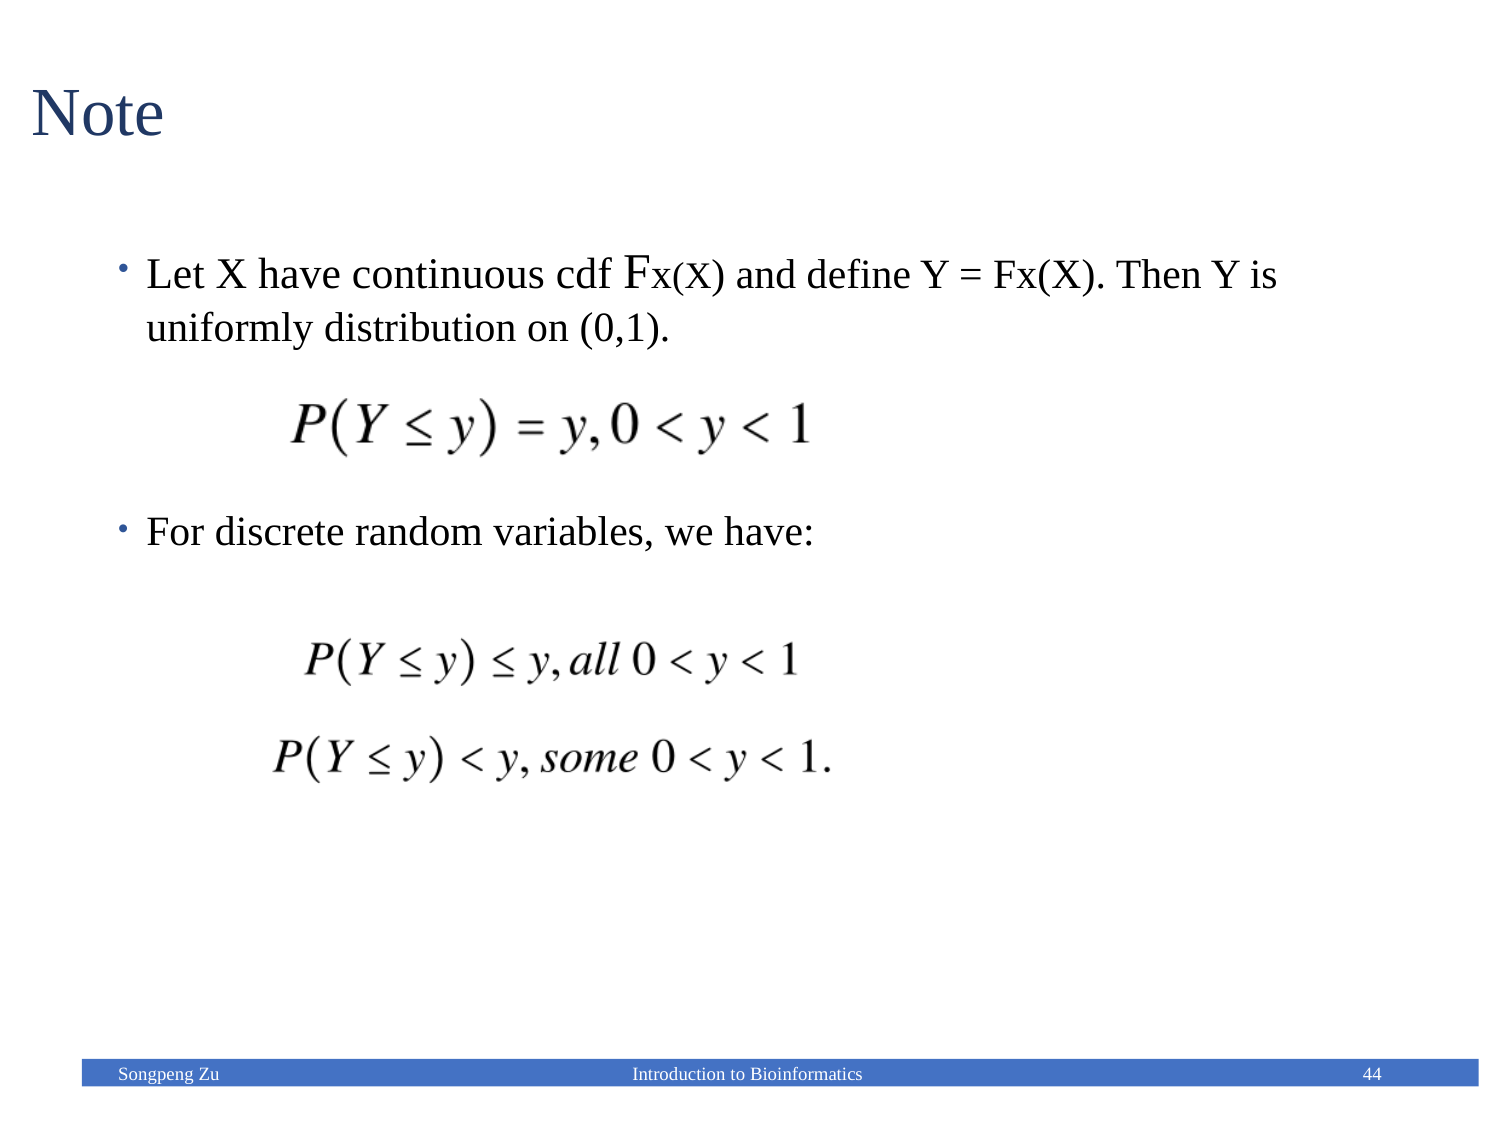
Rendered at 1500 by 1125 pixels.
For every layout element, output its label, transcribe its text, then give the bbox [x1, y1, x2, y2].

list Let X have continuous cdf Fx(X) and define Y = Fx(X). Then Y is uniformly distribution on (0,1). For discrete random variables, we have: [103, 238, 1426, 1027]
picture [270, 620, 841, 790]
footer Introduction to Bioinformatics [496, 1042, 1004, 1103]
title Note [16, 4, 1311, 223]
picture [283, 375, 861, 484]
slide_number Songpeng Zu [103, 1042, 441, 1103]
slide_number 44 [1059, 1042, 1397, 1103]
